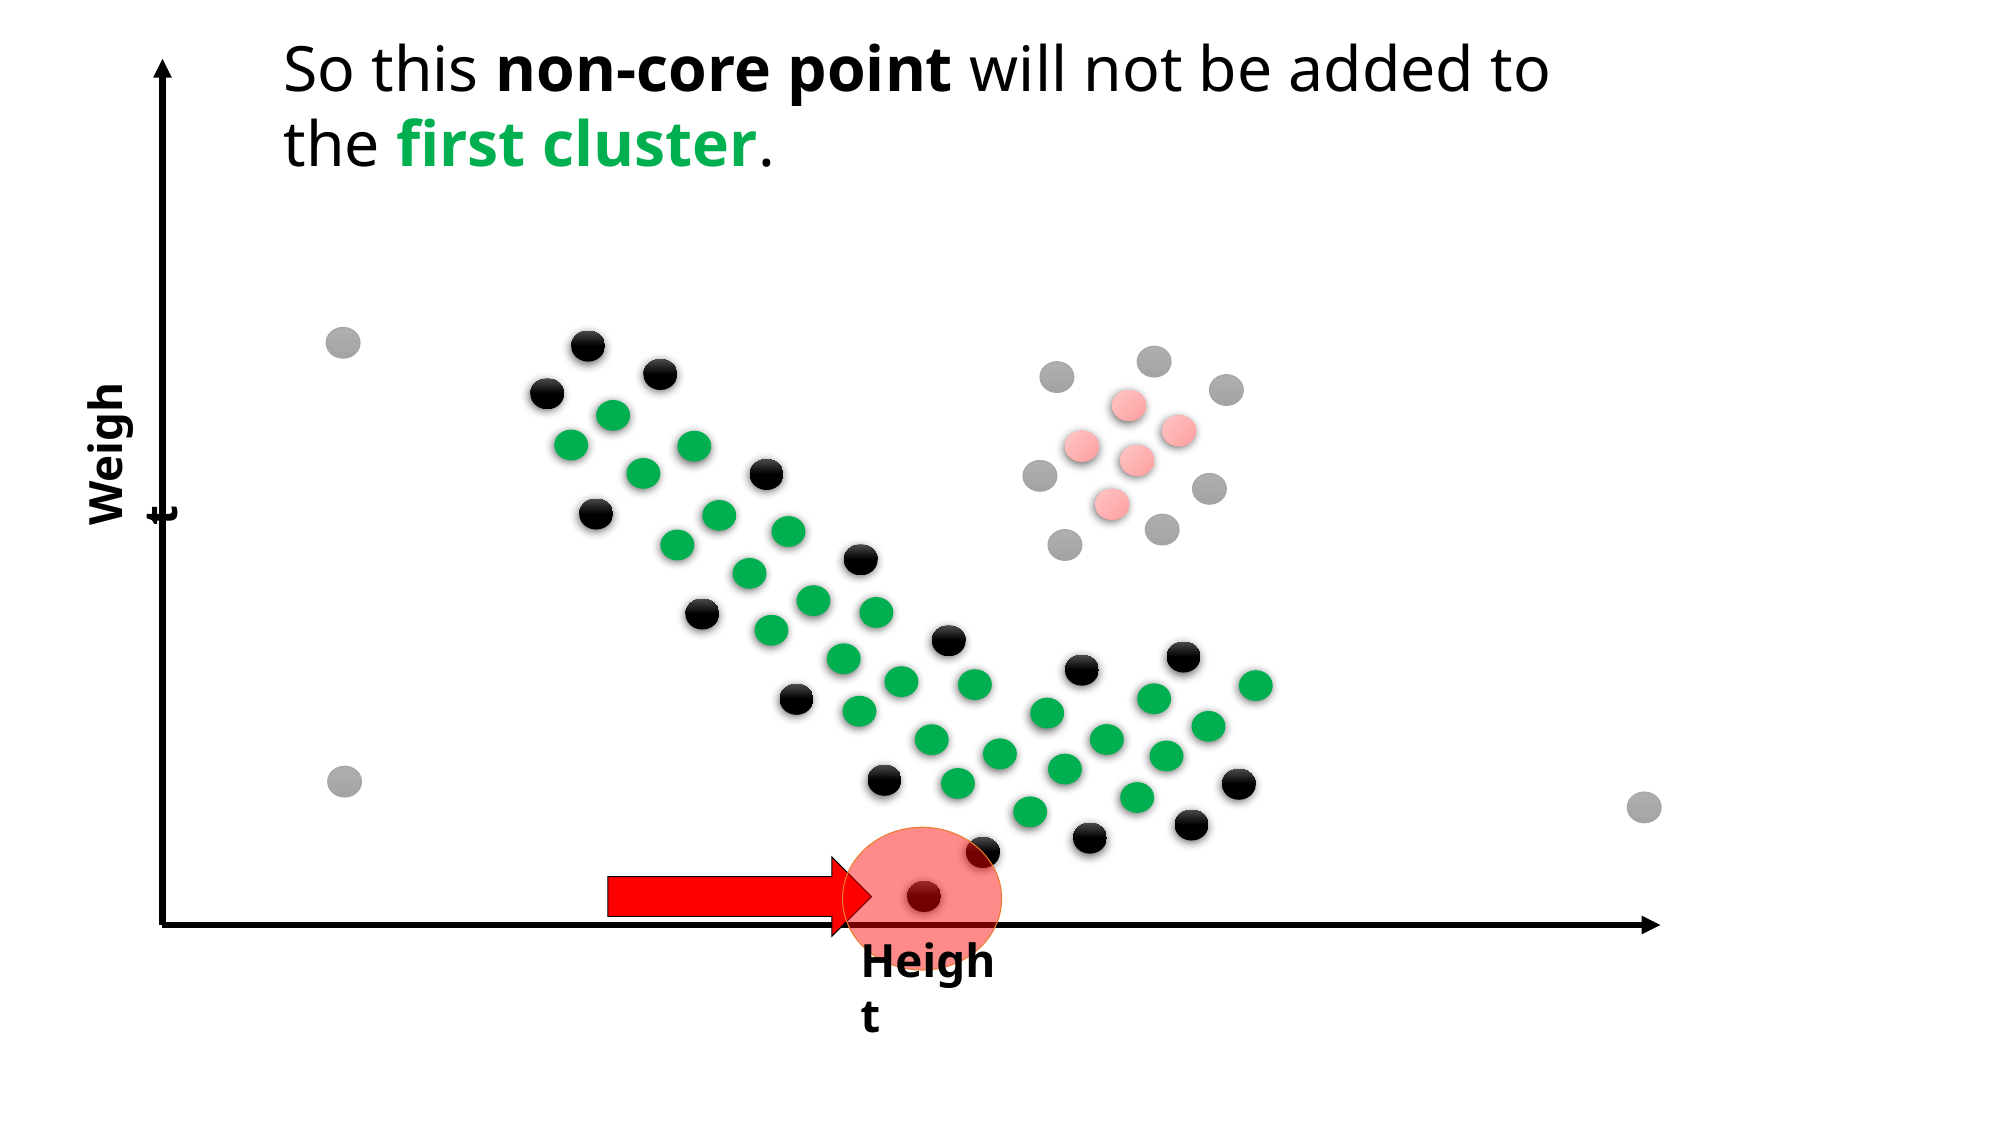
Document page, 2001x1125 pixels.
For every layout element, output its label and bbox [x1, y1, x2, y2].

text_box [1047, 529, 1083, 561]
text_box [941, 768, 975, 799]
text_box [1047, 753, 1082, 785]
text_box [779, 684, 814, 715]
text_box [660, 529, 695, 561]
text_box [1162, 415, 1197, 447]
text_box [1095, 488, 1130, 520]
text_box [1626, 791, 1662, 824]
text_box [1039, 361, 1075, 394]
text_box [1064, 654, 1099, 686]
text_box [1089, 724, 1124, 755]
text_box [842, 695, 877, 727]
text_box [530, 378, 565, 410]
text_box [702, 499, 737, 531]
text_box [1022, 459, 1058, 492]
text_box [914, 724, 949, 756]
text_box [957, 669, 992, 701]
text_box [1013, 796, 1048, 828]
text_box [1221, 768, 1256, 800]
text_box [643, 359, 678, 390]
text_box [1120, 782, 1155, 813]
text_box [859, 597, 894, 628]
text_box [1208, 374, 1244, 407]
text_box [1144, 513, 1180, 546]
text_box [579, 498, 614, 530]
text_box [325, 326, 361, 359]
text_box [843, 544, 878, 576]
text_box [327, 765, 363, 798]
text_box [1174, 809, 1209, 841]
text_box [867, 765, 902, 796]
text_box [1149, 740, 1184, 772]
text_box [1191, 710, 1226, 742]
text_box [796, 585, 831, 617]
text_box [732, 557, 767, 589]
text_box [1238, 670, 1273, 701]
text_box [677, 430, 712, 462]
text_box [1191, 472, 1227, 505]
text_box [982, 738, 1017, 770]
text_box [1064, 430, 1099, 462]
text_box [1120, 445, 1155, 476]
text_box [1030, 697, 1065, 729]
text_box [1166, 641, 1201, 673]
text_box [754, 614, 789, 646]
text_box [826, 643, 861, 675]
text_box [1072, 822, 1107, 854]
text_box [1112, 390, 1147, 421]
text_box [554, 429, 589, 461]
text_box [626, 457, 661, 489]
text_box [749, 459, 784, 491]
text_box [571, 330, 606, 362]
text_box [931, 625, 966, 657]
text_box [596, 399, 631, 431]
text_box [268, 21, 1661, 187]
text_box [884, 666, 919, 698]
text_box [685, 598, 720, 630]
text_box [68, 58, 1661, 1050]
text_box [771, 516, 806, 547]
text_box [1136, 345, 1172, 378]
text_box [1137, 683, 1172, 715]
